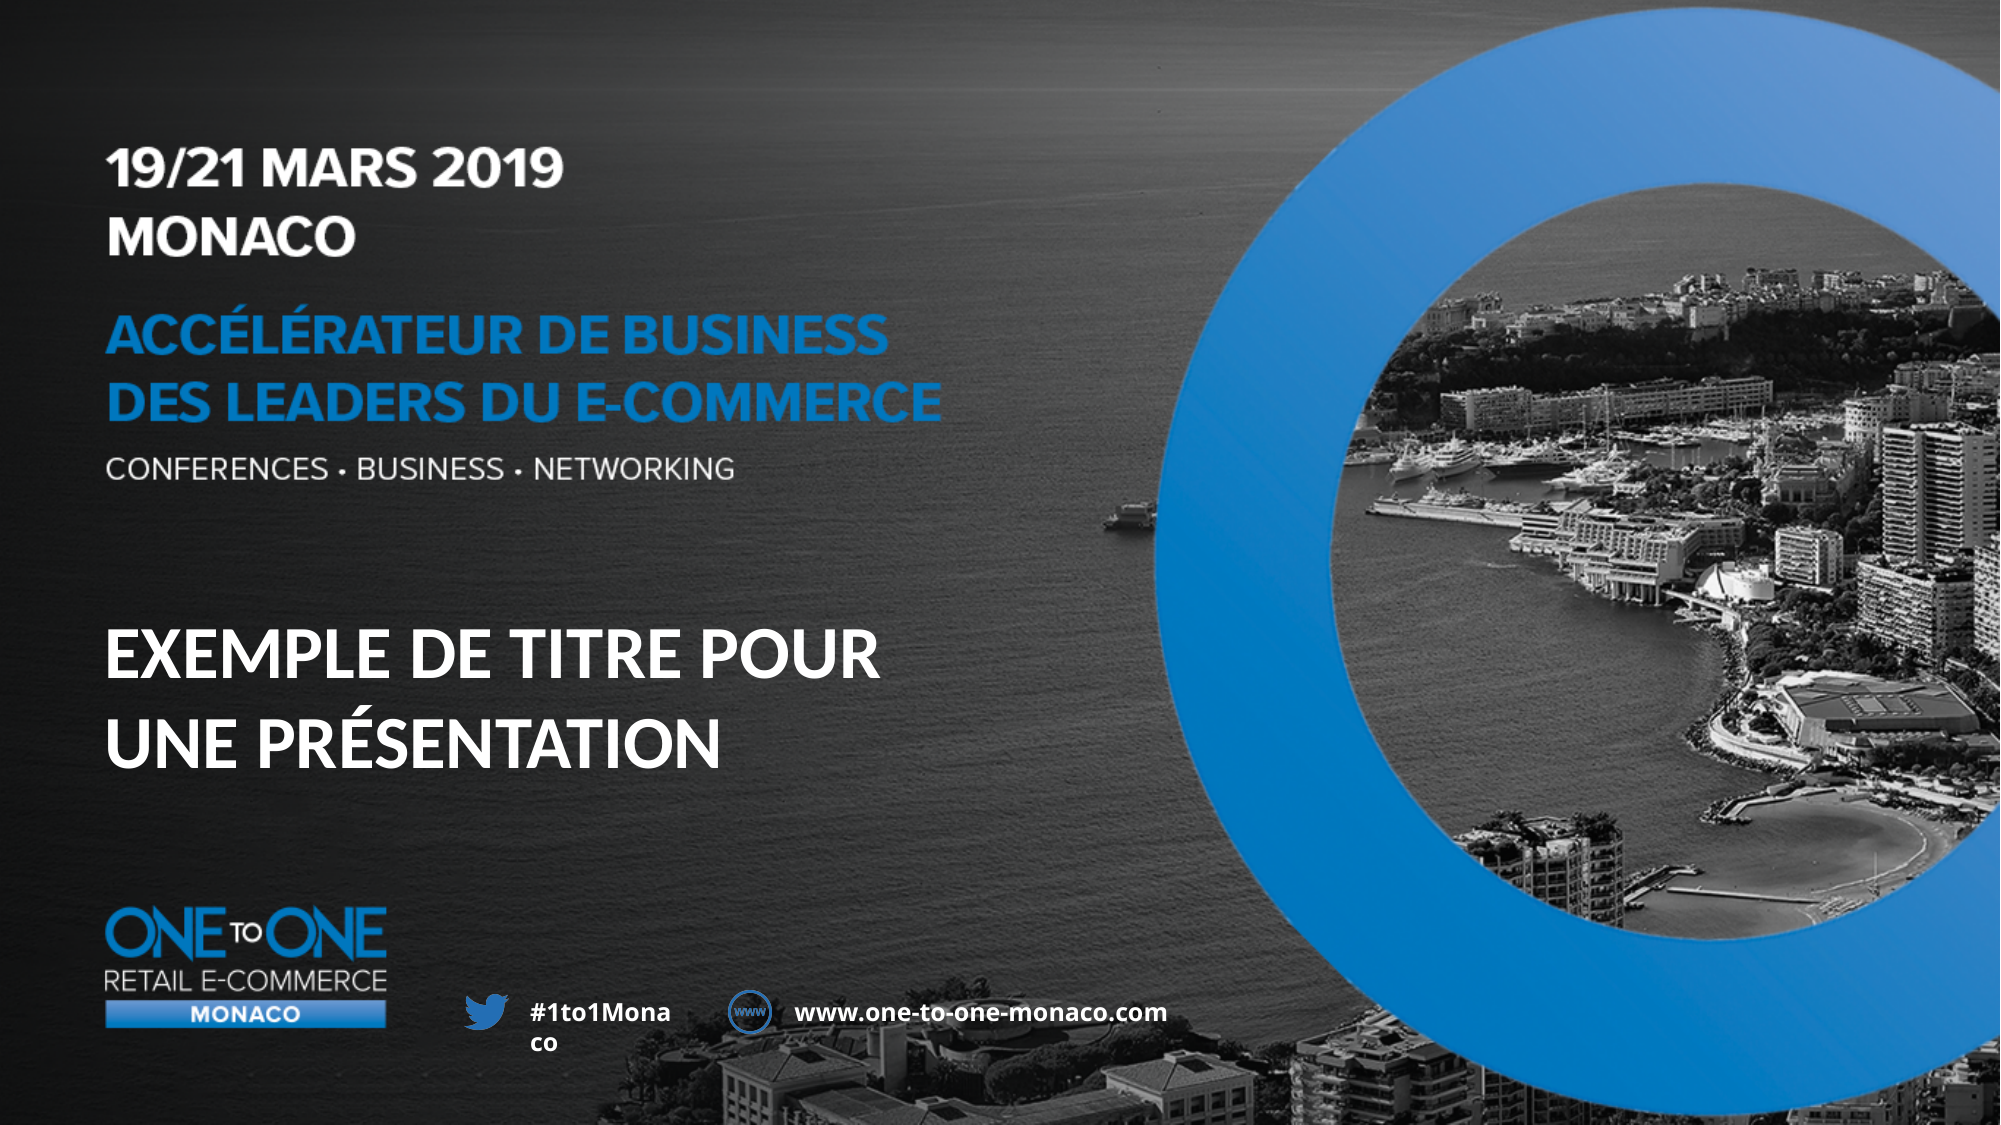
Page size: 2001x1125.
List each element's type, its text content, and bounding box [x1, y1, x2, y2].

text_box EXEMPLE DE TITRE POUR UNE PRÉSENTATION [89, 595, 1038, 791]
picture [0, 0, 2000, 1125]
